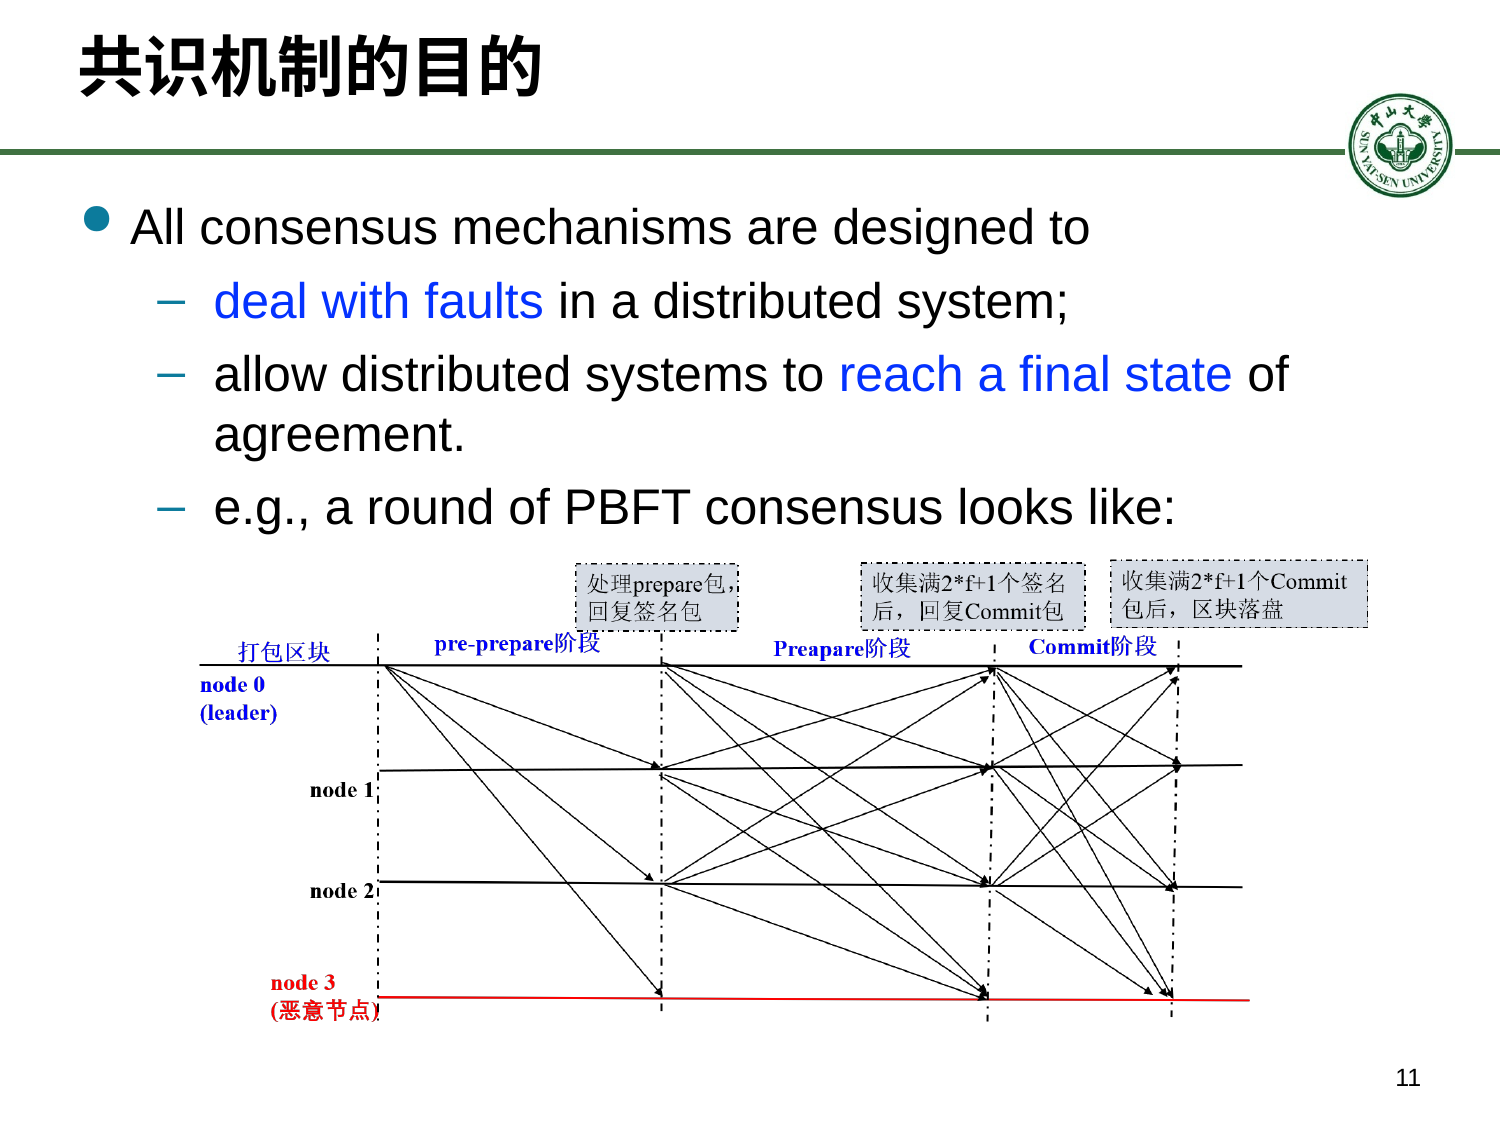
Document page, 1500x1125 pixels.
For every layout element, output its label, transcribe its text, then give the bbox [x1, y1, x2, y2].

list All consensus mechanisms are designed to deal with faults in a distributed system; allow distributed systems to reach a final state of agreement. e.g., a round of PBFT consensus looks like: [67, 187, 1432, 1038]
title 共识机制的目的 [62, 24, 1421, 113]
picture [1345, 90, 1455, 200]
picture [185, 557, 1368, 1038]
